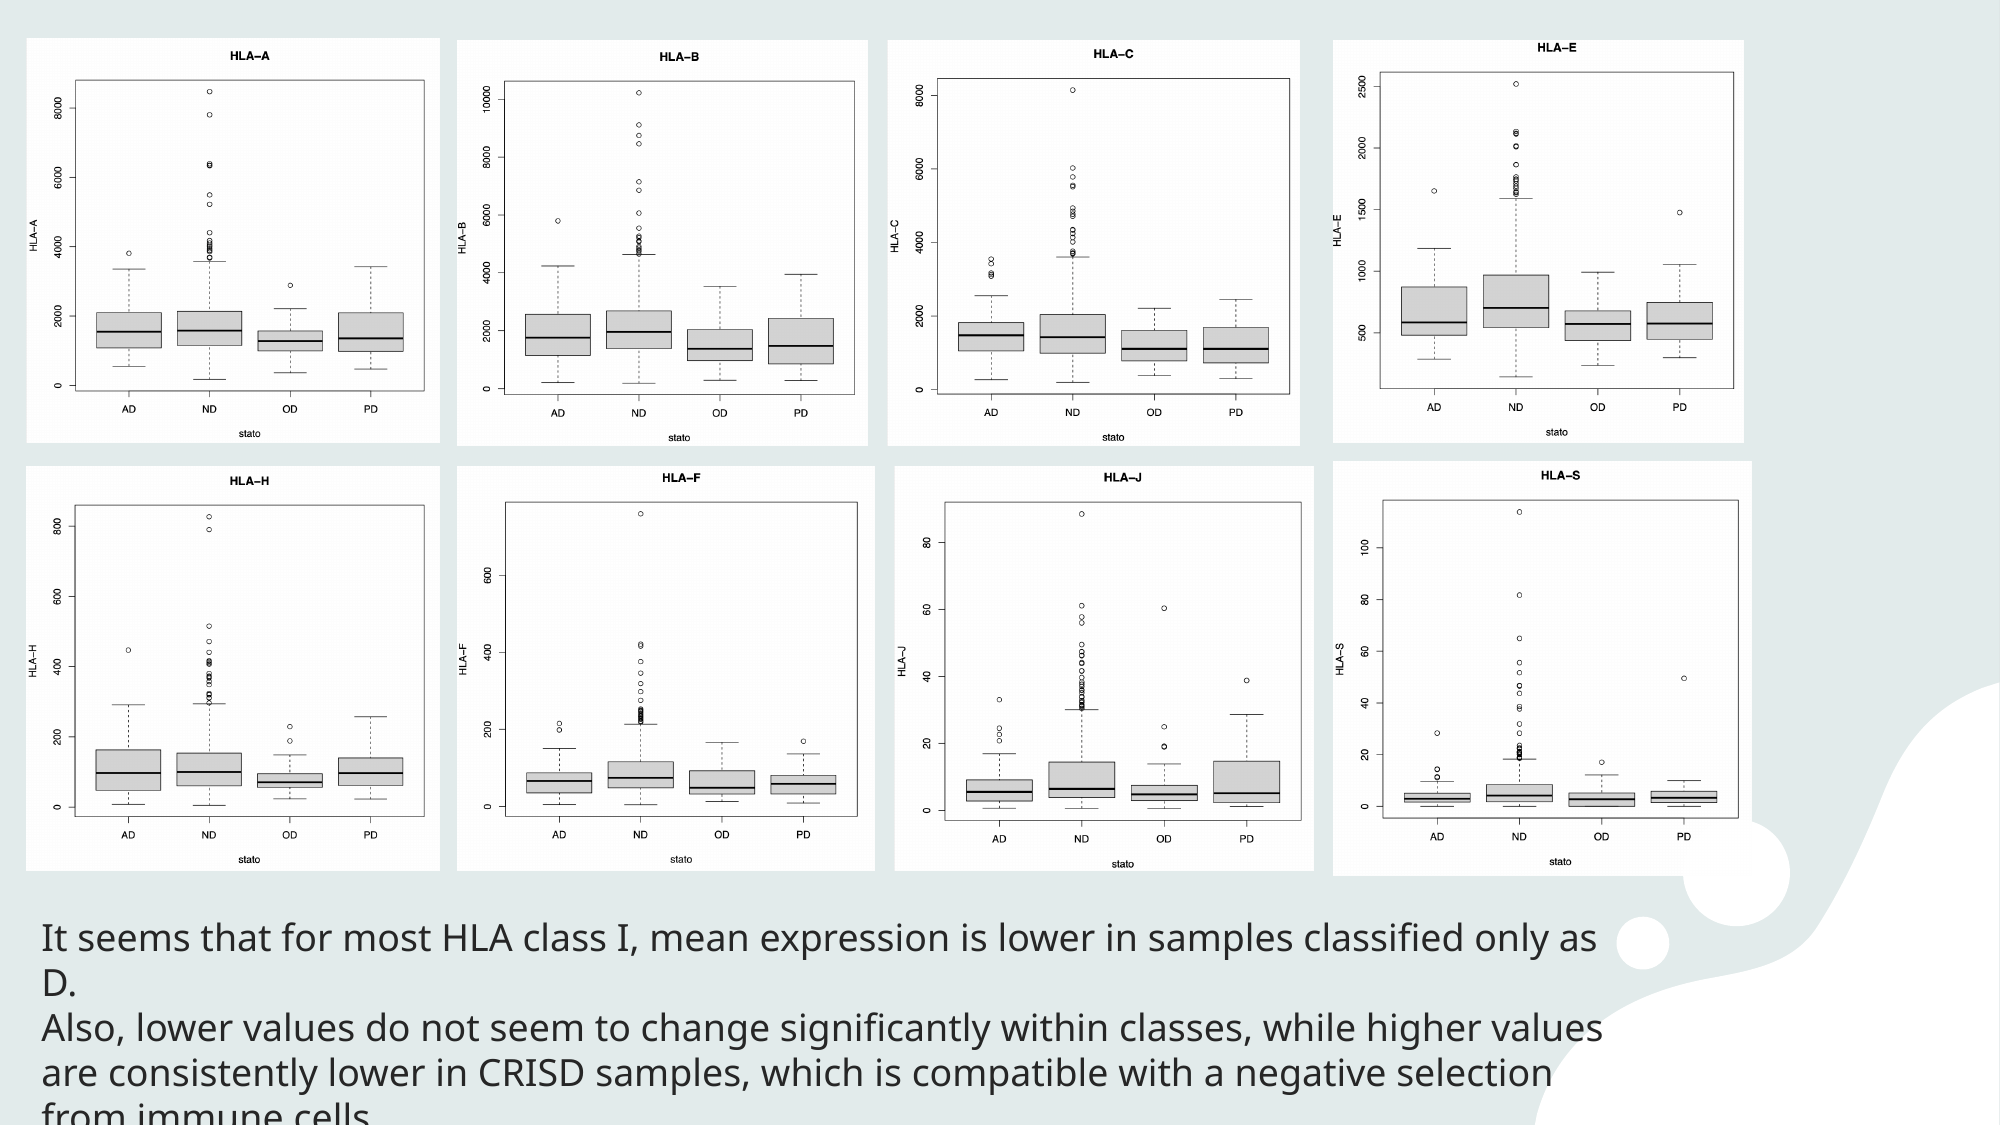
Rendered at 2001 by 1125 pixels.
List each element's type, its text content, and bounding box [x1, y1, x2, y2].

text_box [1635, 681, 2000, 1125]
picture [457, 466, 875, 872]
text_box [0, 0, 2000, 1125]
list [26, 38, 440, 444]
picture [887, 40, 1300, 446]
picture [1333, 461, 1752, 876]
picture [457, 40, 868, 446]
picture [1333, 40, 1744, 443]
picture [894, 466, 1314, 872]
text_box It seems that for most HLA class I, mean expression is lower in samples classified only as D. Also, lower values do not seem to change significantly within classes, while higher values are consistently lower in CRISD samples, which is compatible with a negative selection from immune cells [26, 906, 1635, 1125]
picture [26, 466, 440, 872]
